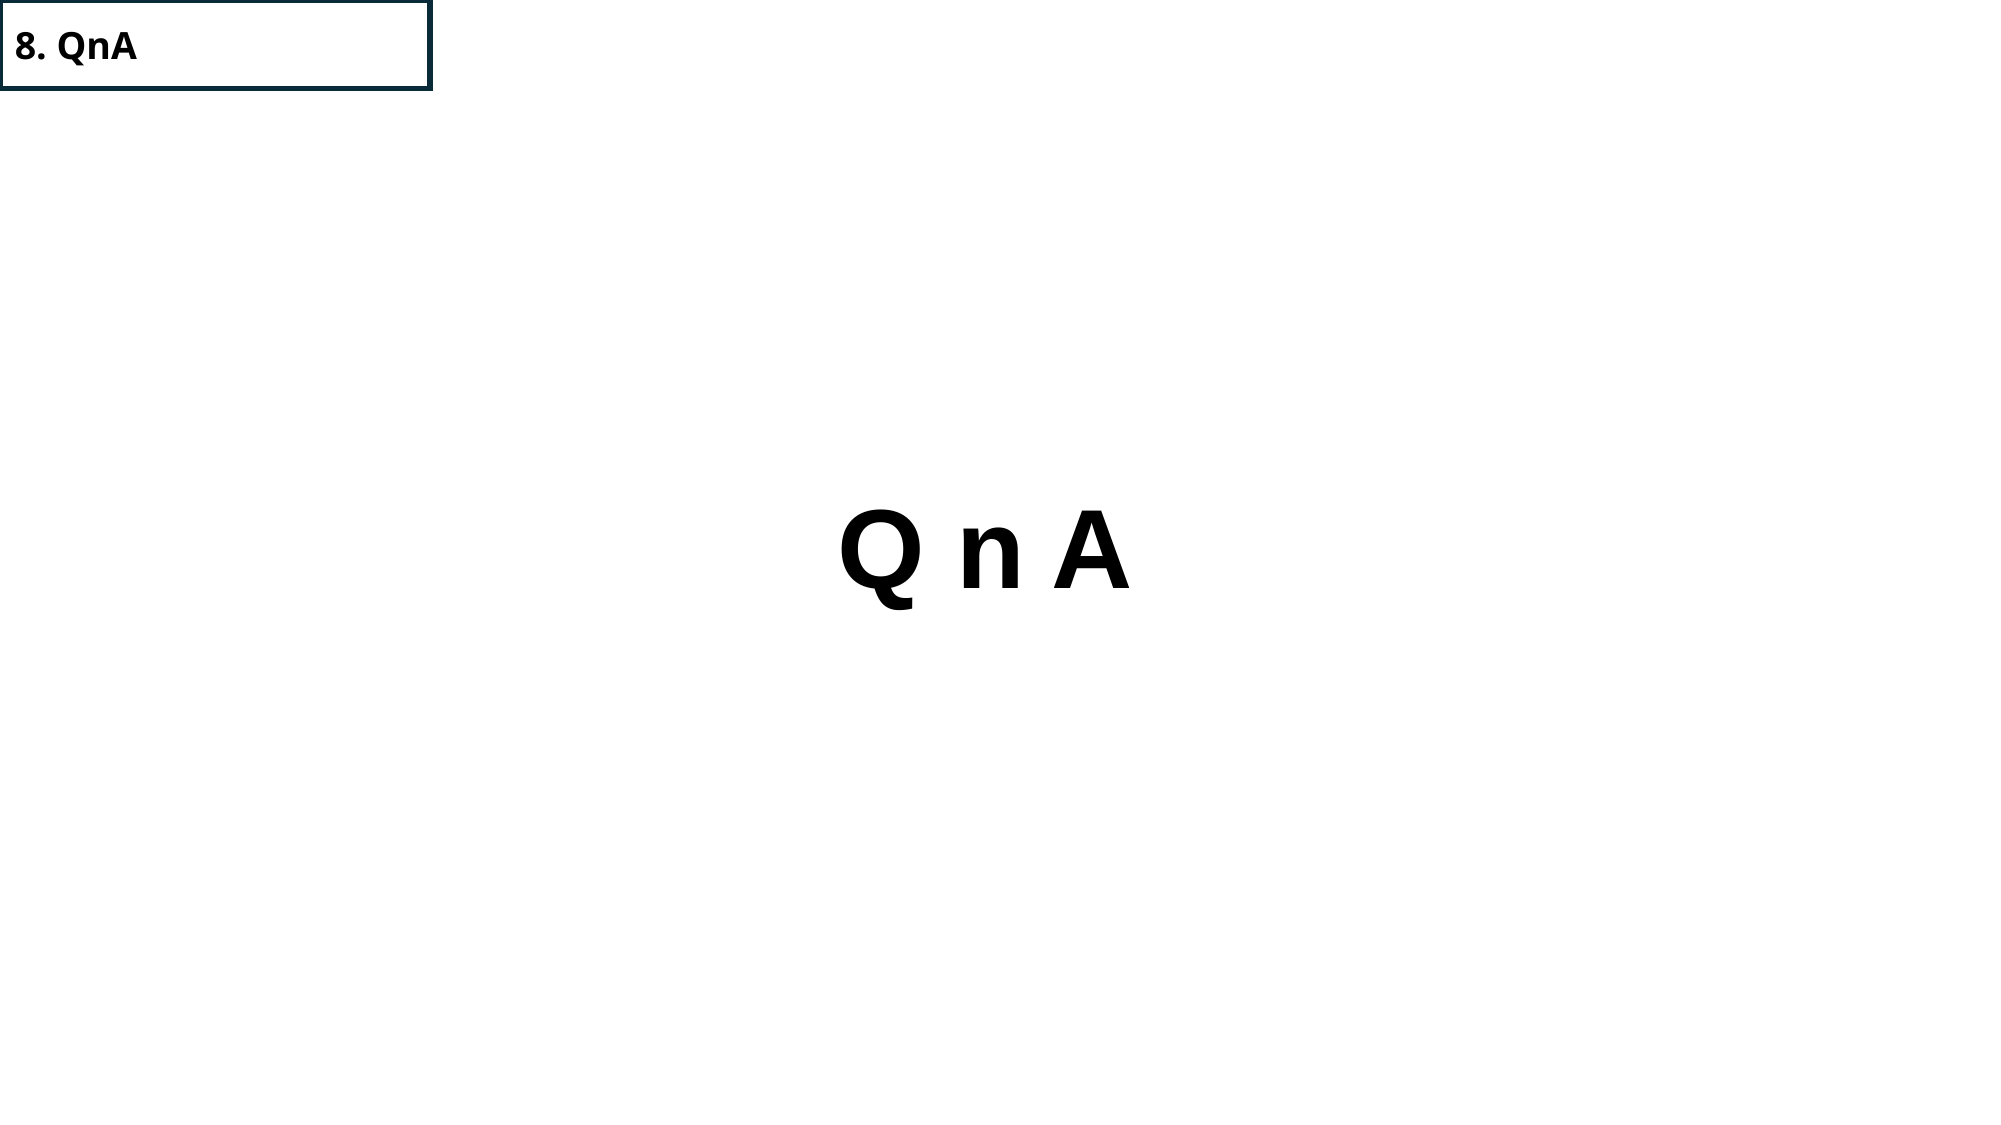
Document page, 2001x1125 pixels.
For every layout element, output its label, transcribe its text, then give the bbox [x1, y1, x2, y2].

text_box Q n A [95, 468, 1876, 619]
text_box 8. QnA [0, 0, 432, 90]
